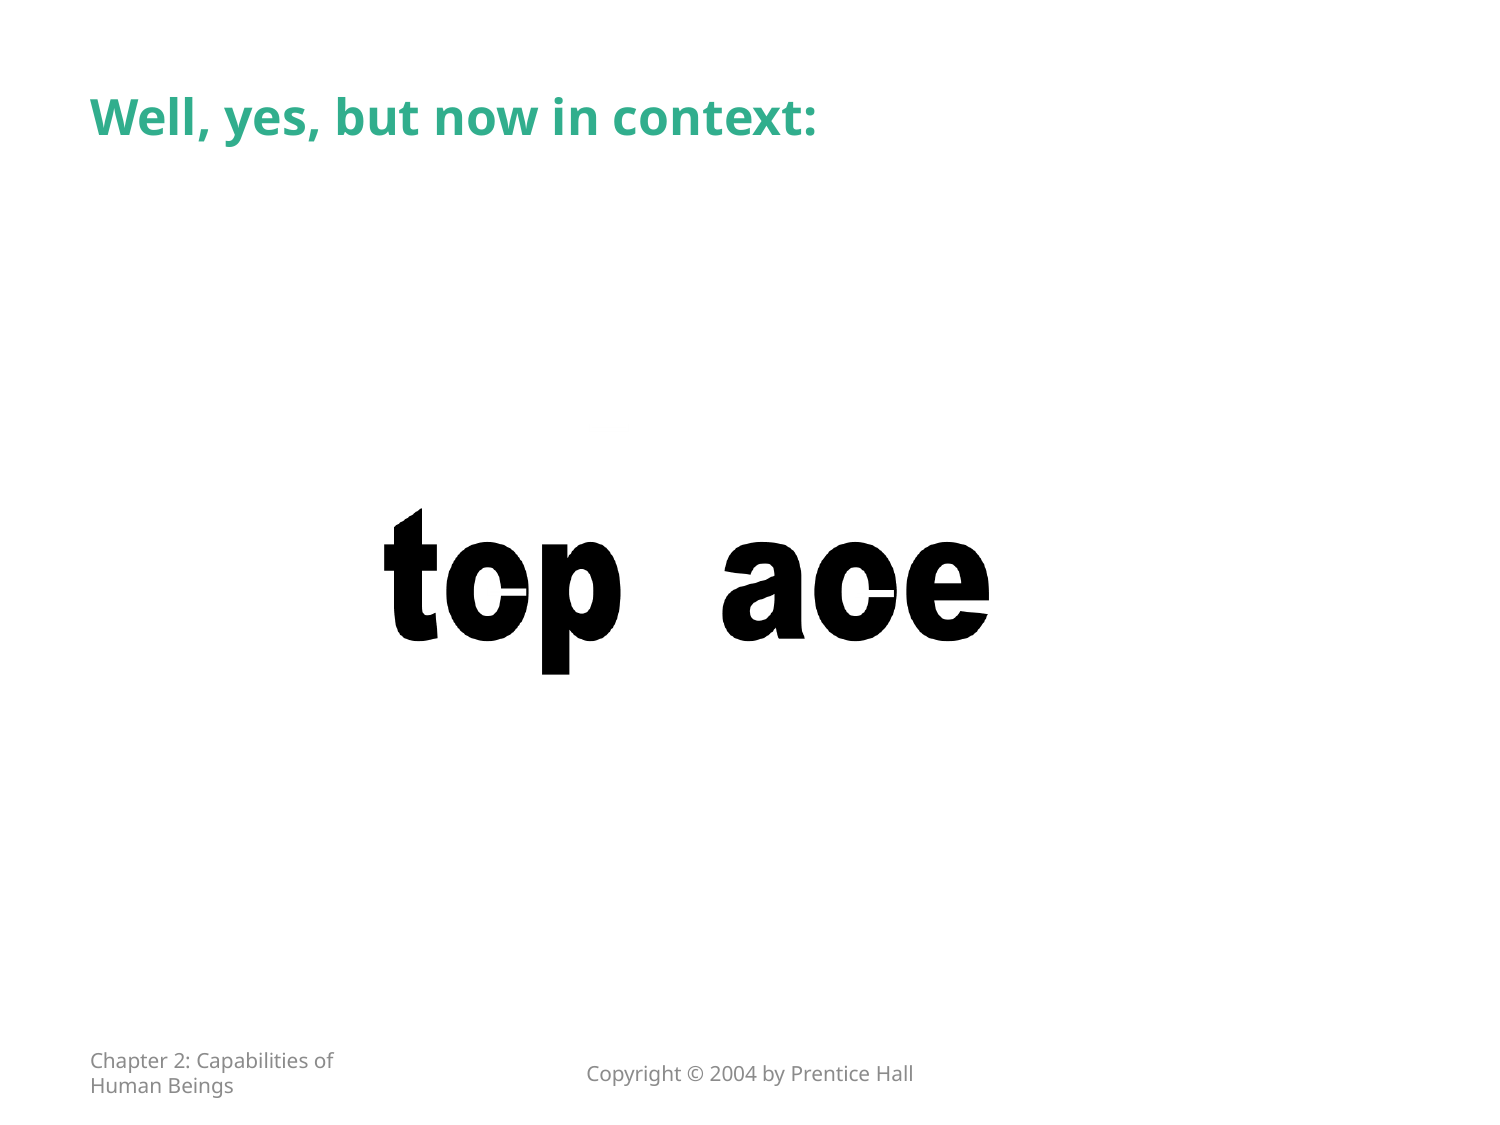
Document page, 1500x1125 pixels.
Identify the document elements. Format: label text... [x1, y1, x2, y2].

title Well, yes, but now in context: [75, 45, 1425, 187]
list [380, 424, 993, 694]
footer Copyright © 2004 by Prentice Hall [512, 1042, 988, 1103]
slide_number Chapter 2: Capabilities of Human Beings [75, 1042, 425, 1103]
